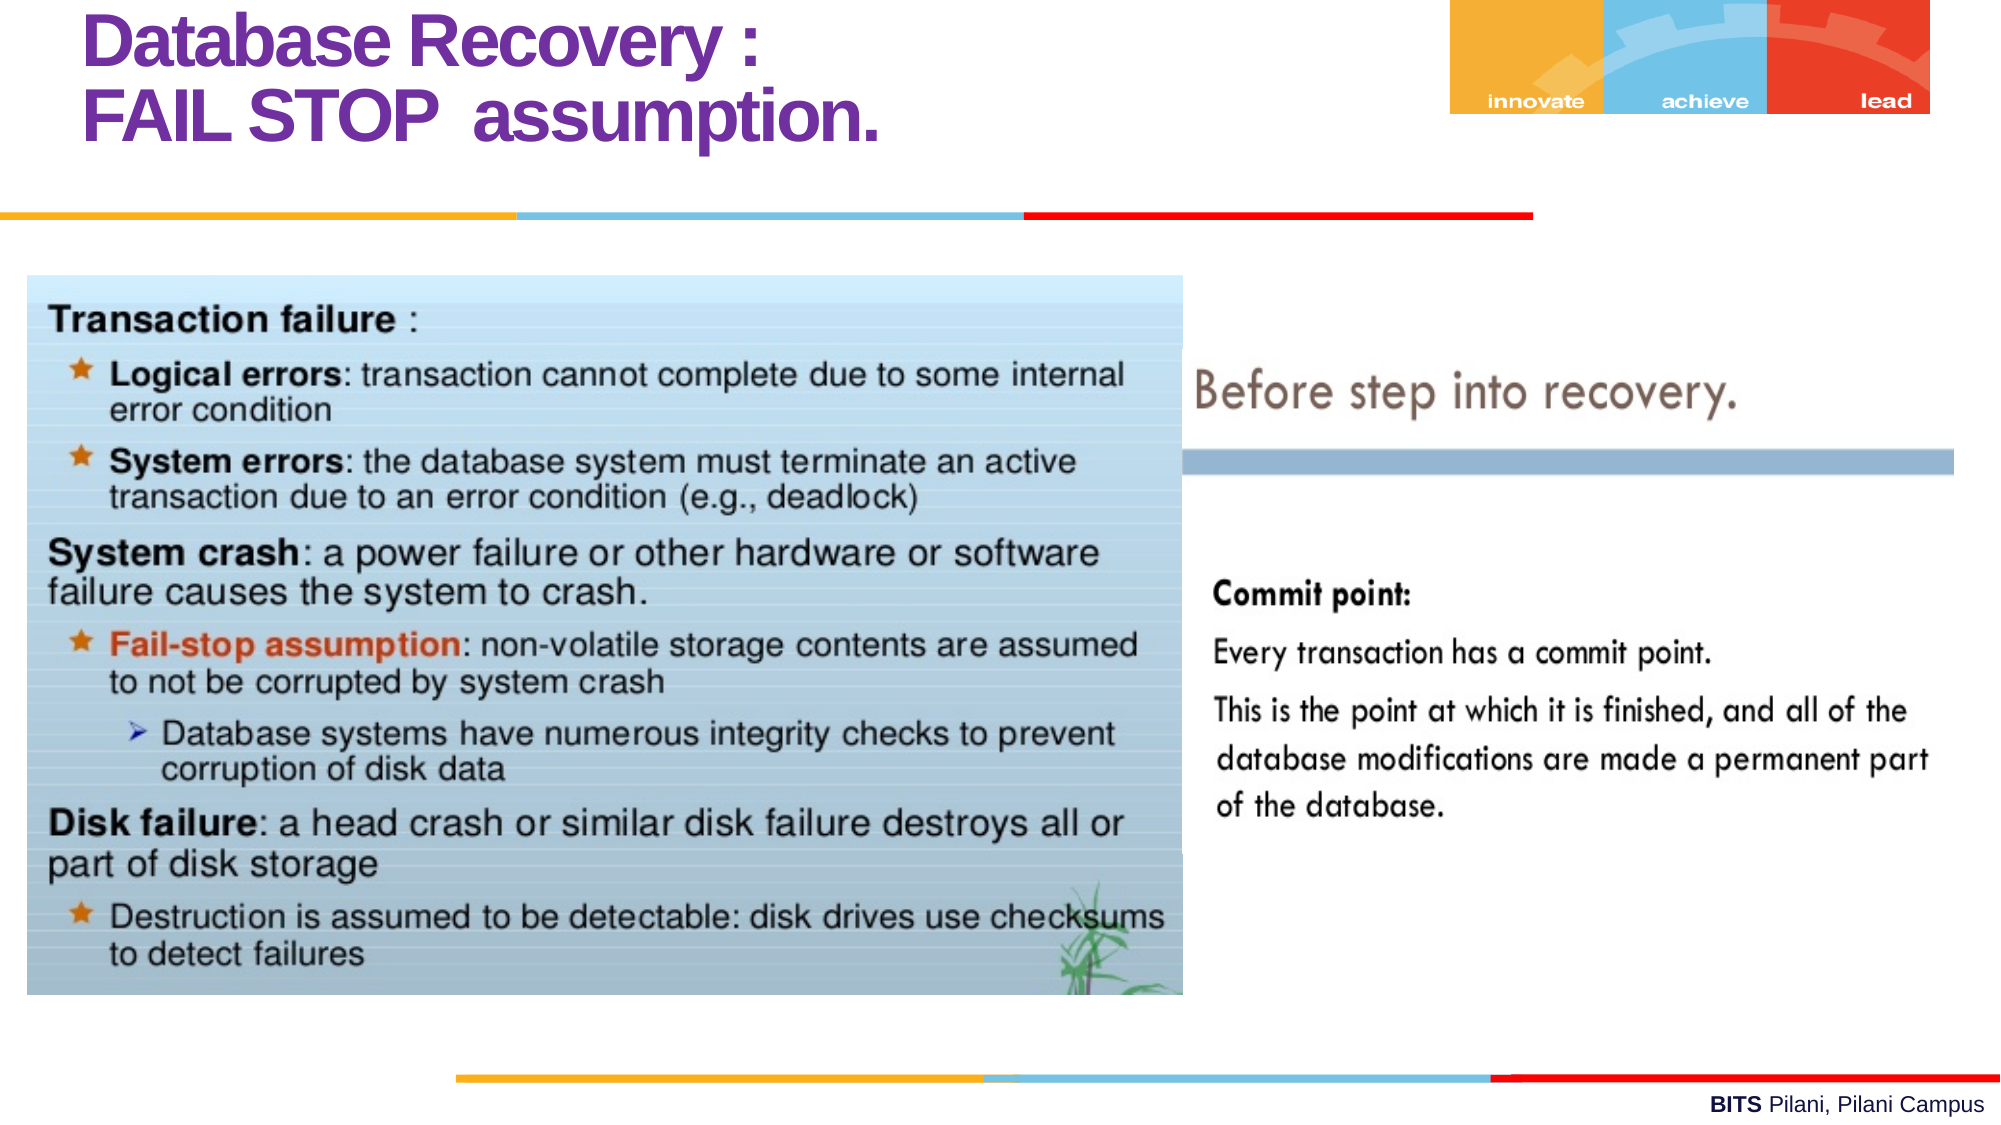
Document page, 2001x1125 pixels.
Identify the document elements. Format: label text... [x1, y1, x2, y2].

picture [1449, 0, 1930, 114]
picture [27, 275, 1954, 995]
list Database Recovery : FAIL STOP assumption. [66, 24, 1450, 213]
